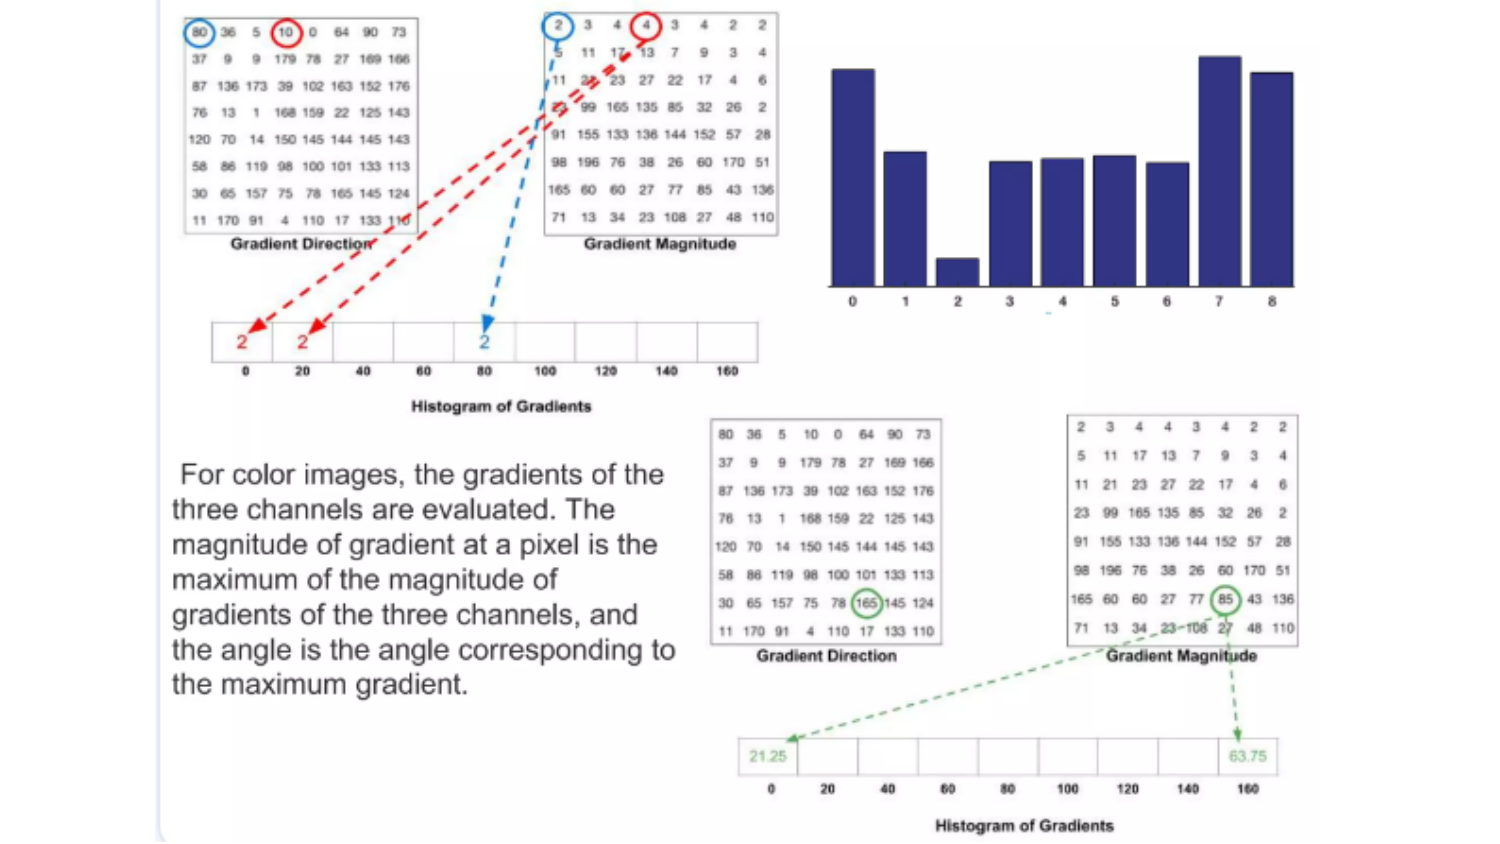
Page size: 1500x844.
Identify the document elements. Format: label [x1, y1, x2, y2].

picture [155, 0, 1320, 842]
